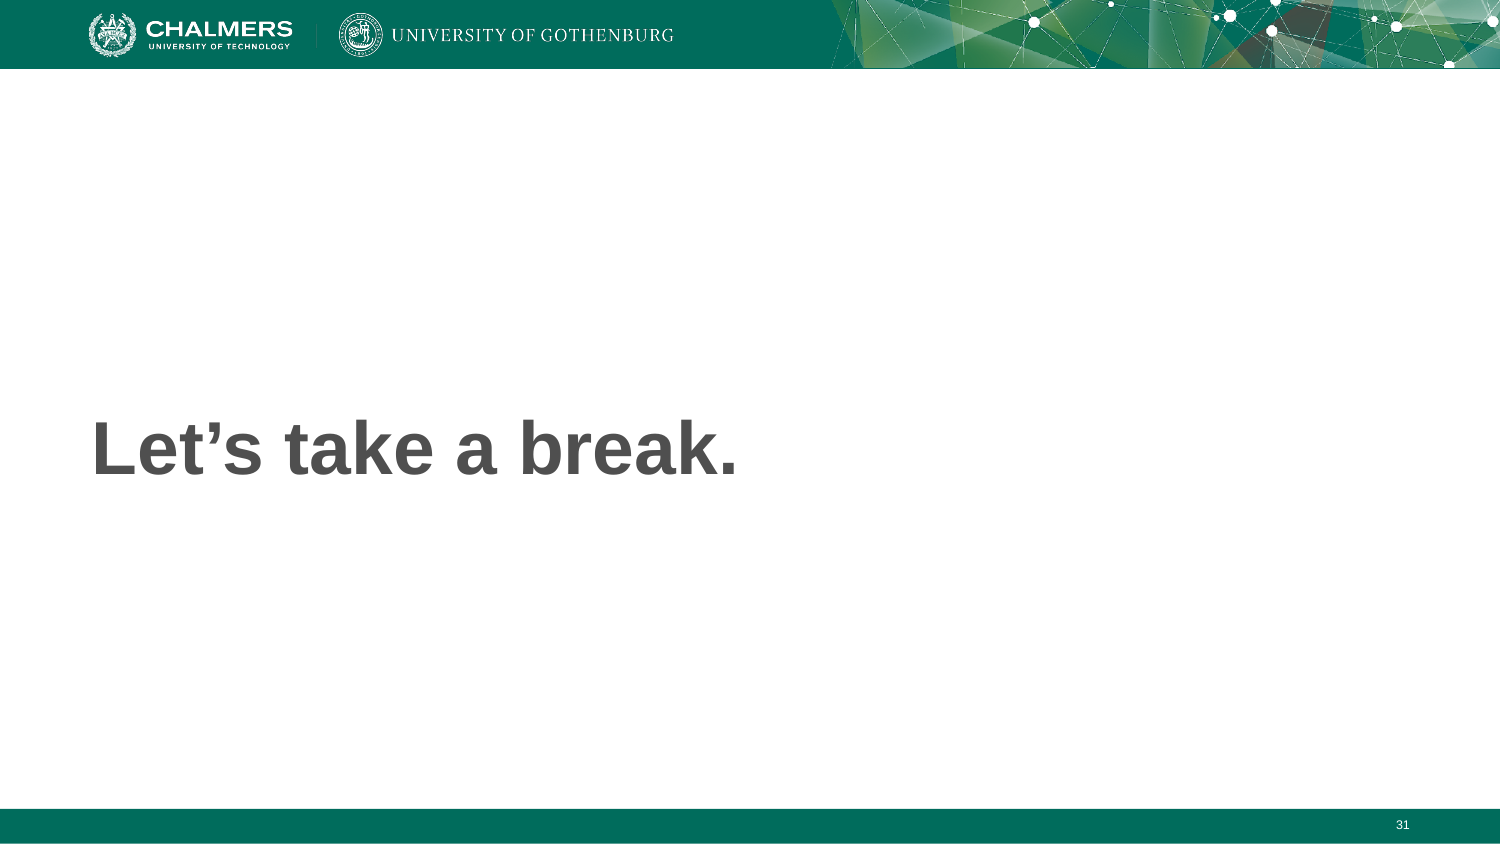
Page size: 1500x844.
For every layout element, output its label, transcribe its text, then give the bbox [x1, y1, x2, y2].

title Let’s take a break. [76, 100, 1426, 789]
picture [759, 0, 1500, 68]
slide_number ‹#› [1074, 809, 1425, 844]
picture [64, 0, 696, 85]
